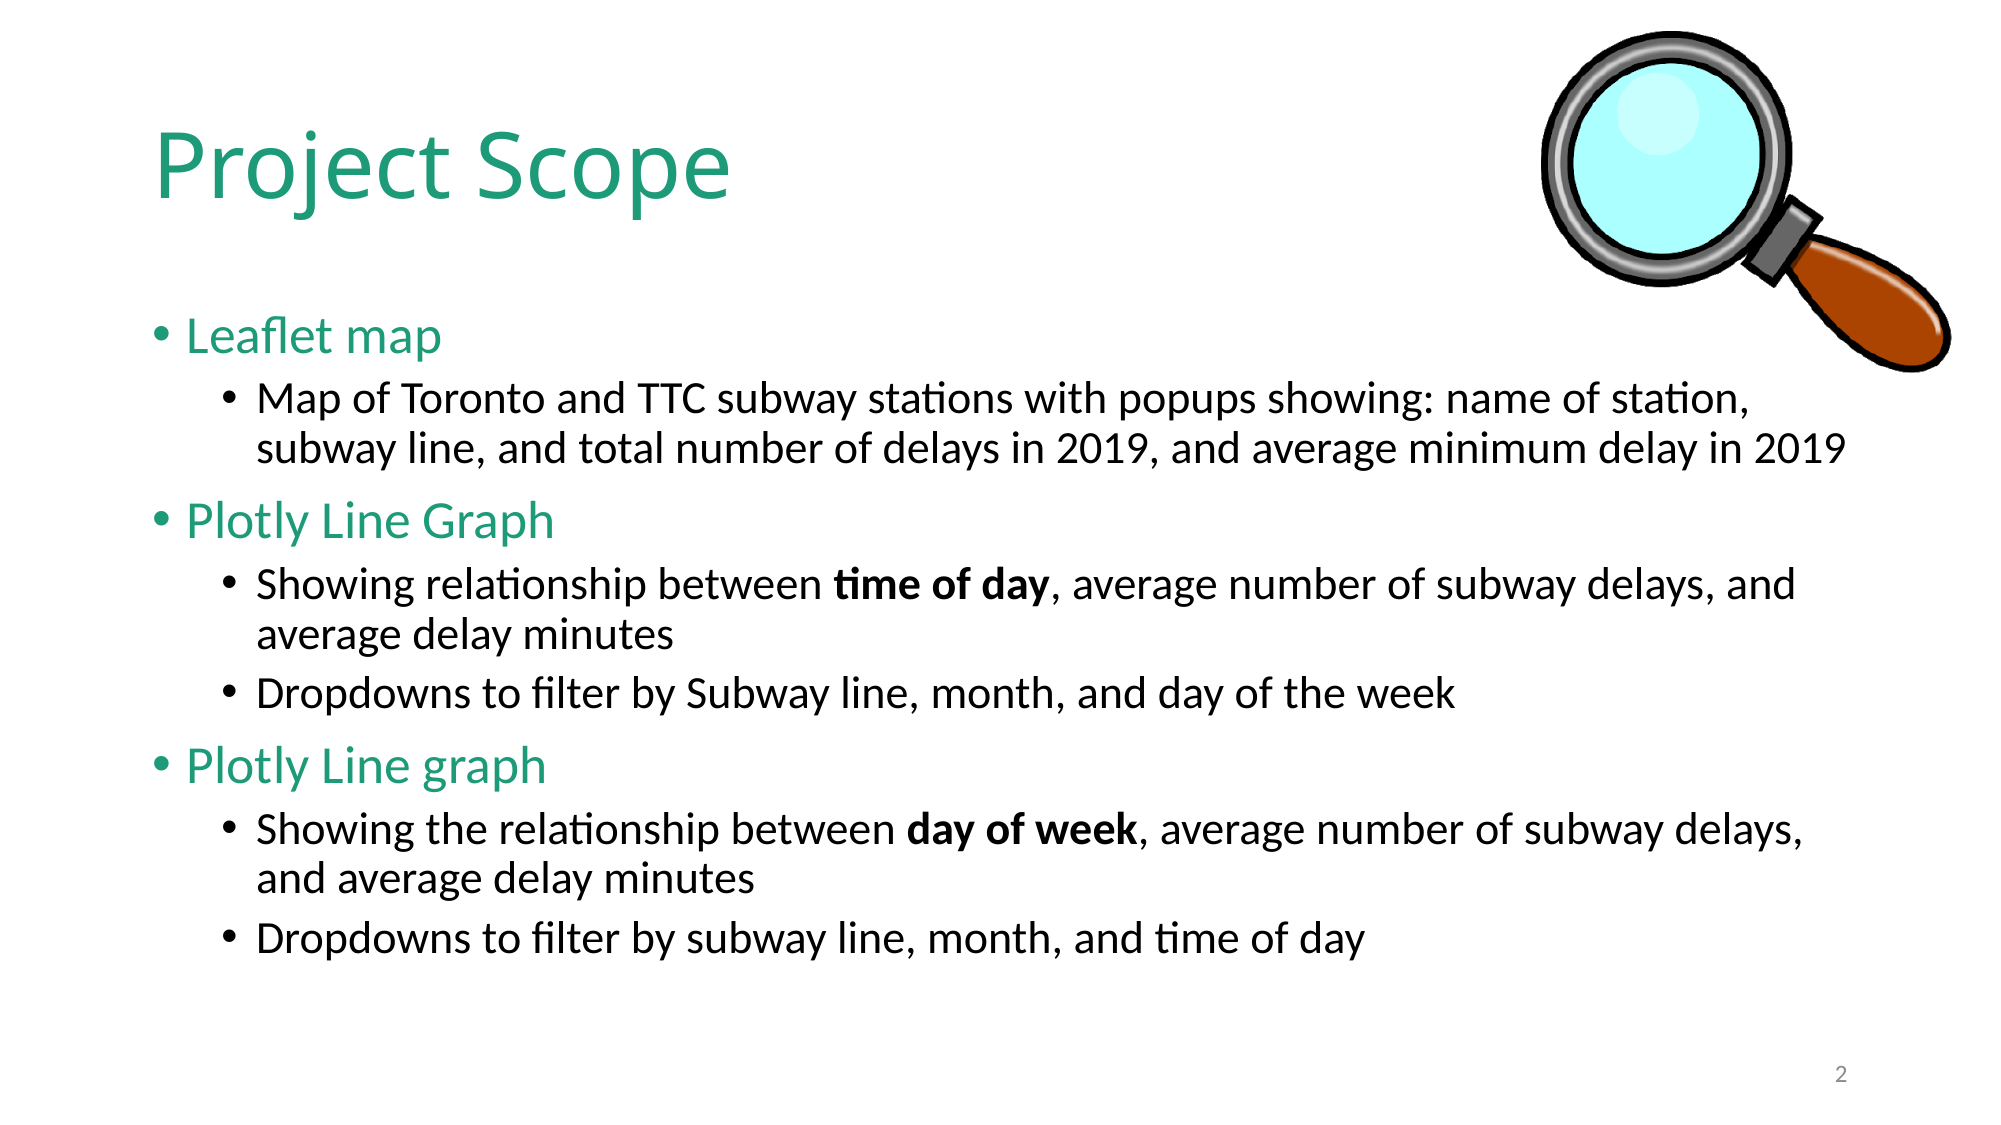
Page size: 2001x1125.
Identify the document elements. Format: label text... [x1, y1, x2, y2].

list Leaflet map Map of Toronto and TTC subway stations with popups showing: name of station, subway line, and total number of delays in 2019, and average minimum delay in 2019 Plotly Line Graph Showing relationship between time of day, average number of subway delays, and average delay minutes Dropdowns to filter by Subway line, month, and day of the week Plotly Line graph Showing the relationship between day of week, average number of subway delays, and average delay minutes Dropdowns to filter by subway line, month, and time of day [137, 299, 1863, 1014]
slide_number 2 [1412, 1042, 1863, 1103]
picture [1503, 23, 1978, 380]
title Project Scope [137, 59, 1503, 278]
